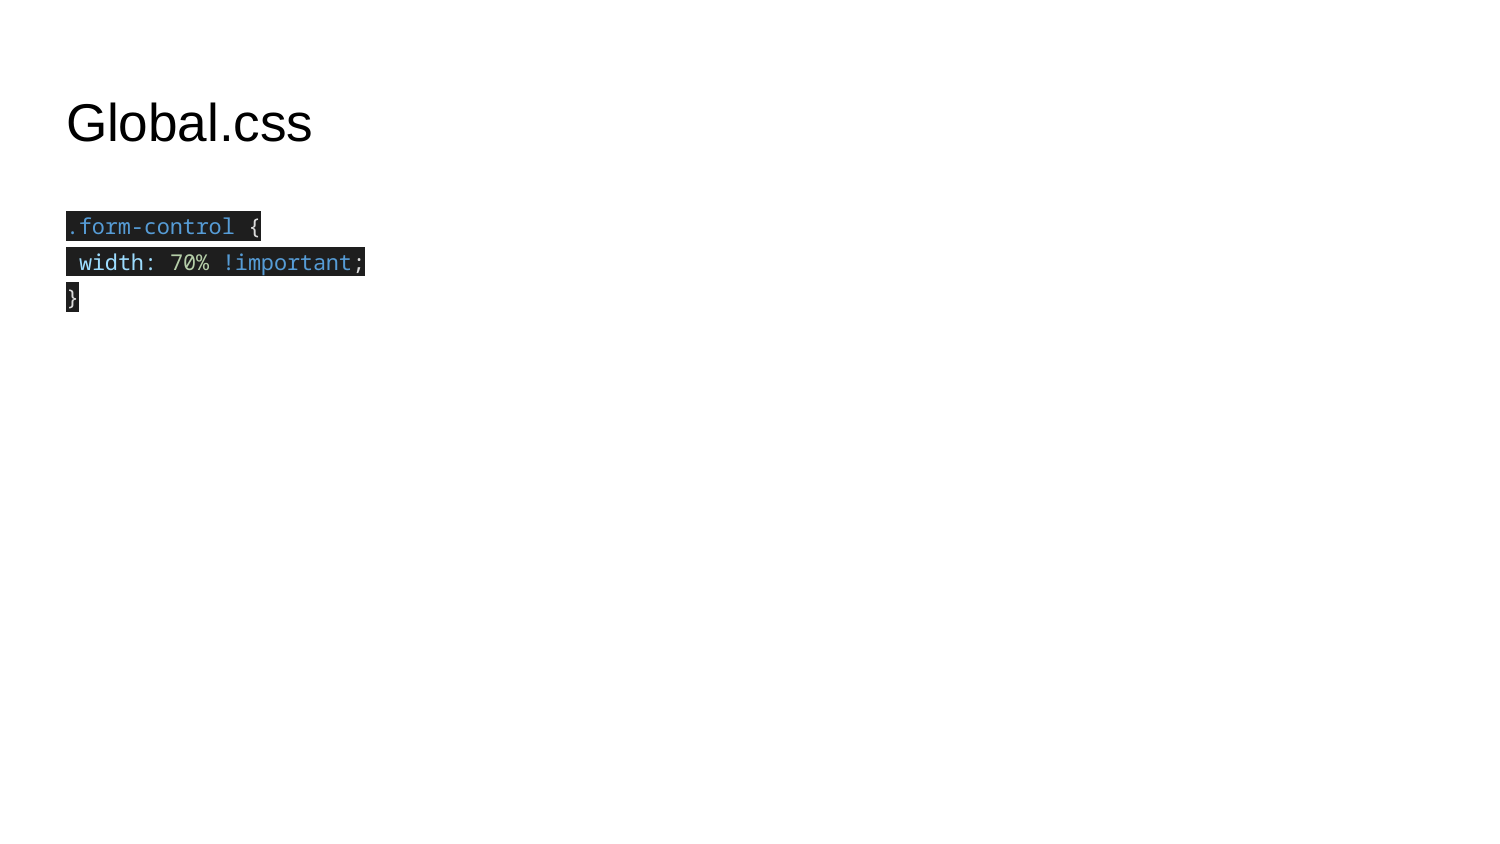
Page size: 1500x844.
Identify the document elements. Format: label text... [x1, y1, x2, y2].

list .form-control { width: 70% !important; } [51, 189, 1449, 750]
title Global.css [51, 72, 1449, 167]
